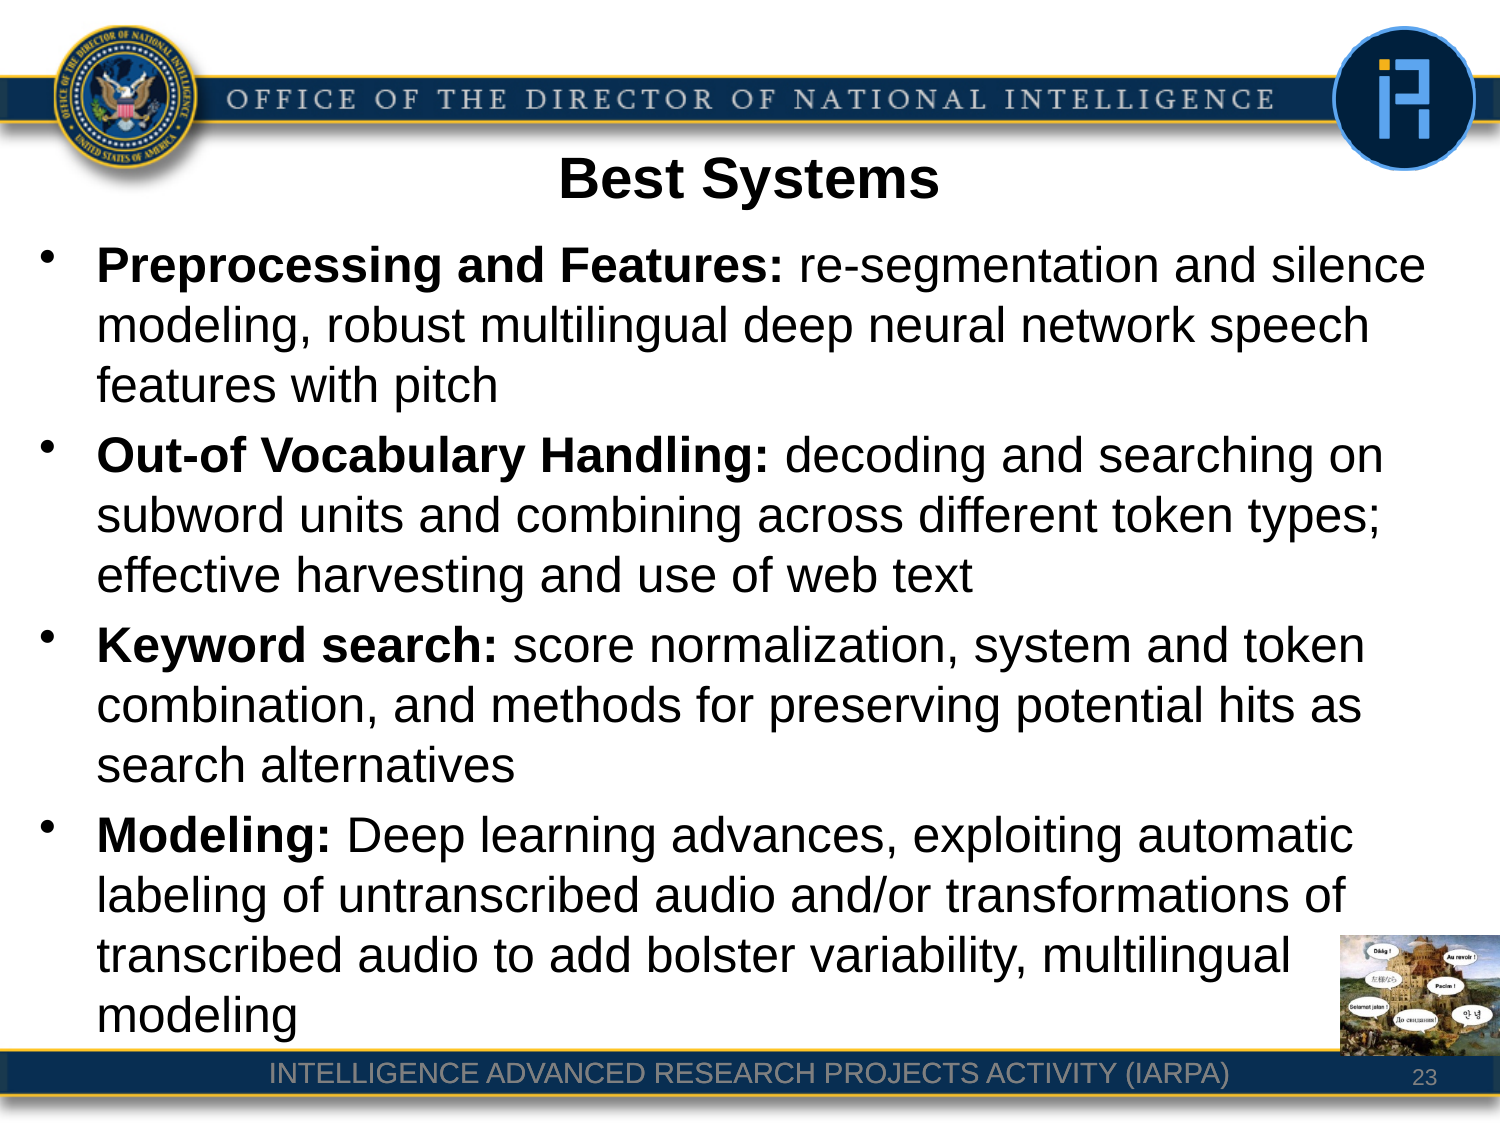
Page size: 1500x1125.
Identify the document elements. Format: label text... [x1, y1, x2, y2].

title Best Systems [75, 125, 1425, 224]
slide_number 23 [1374, 1063, 1476, 1106]
list Preprocessing and Features: re-segmentation and silence modeling, robust multilingual deep neural network speech features with pitch Out-of Vocabulary Handling: decoding and searching on subword units and combining across different token types; effective harvesting and use of web text Keyword search: score normalization, system and token combination, and methods for preserving potential hits as search alternatives Modeling: Deep learning advances, exploiting automatic labeling of untranscribed audio and/or transformations of transcribed audio to add bolster variability, multilingual modeling [24, 224, 1469, 1013]
picture [0, 0, 1500, 1125]
